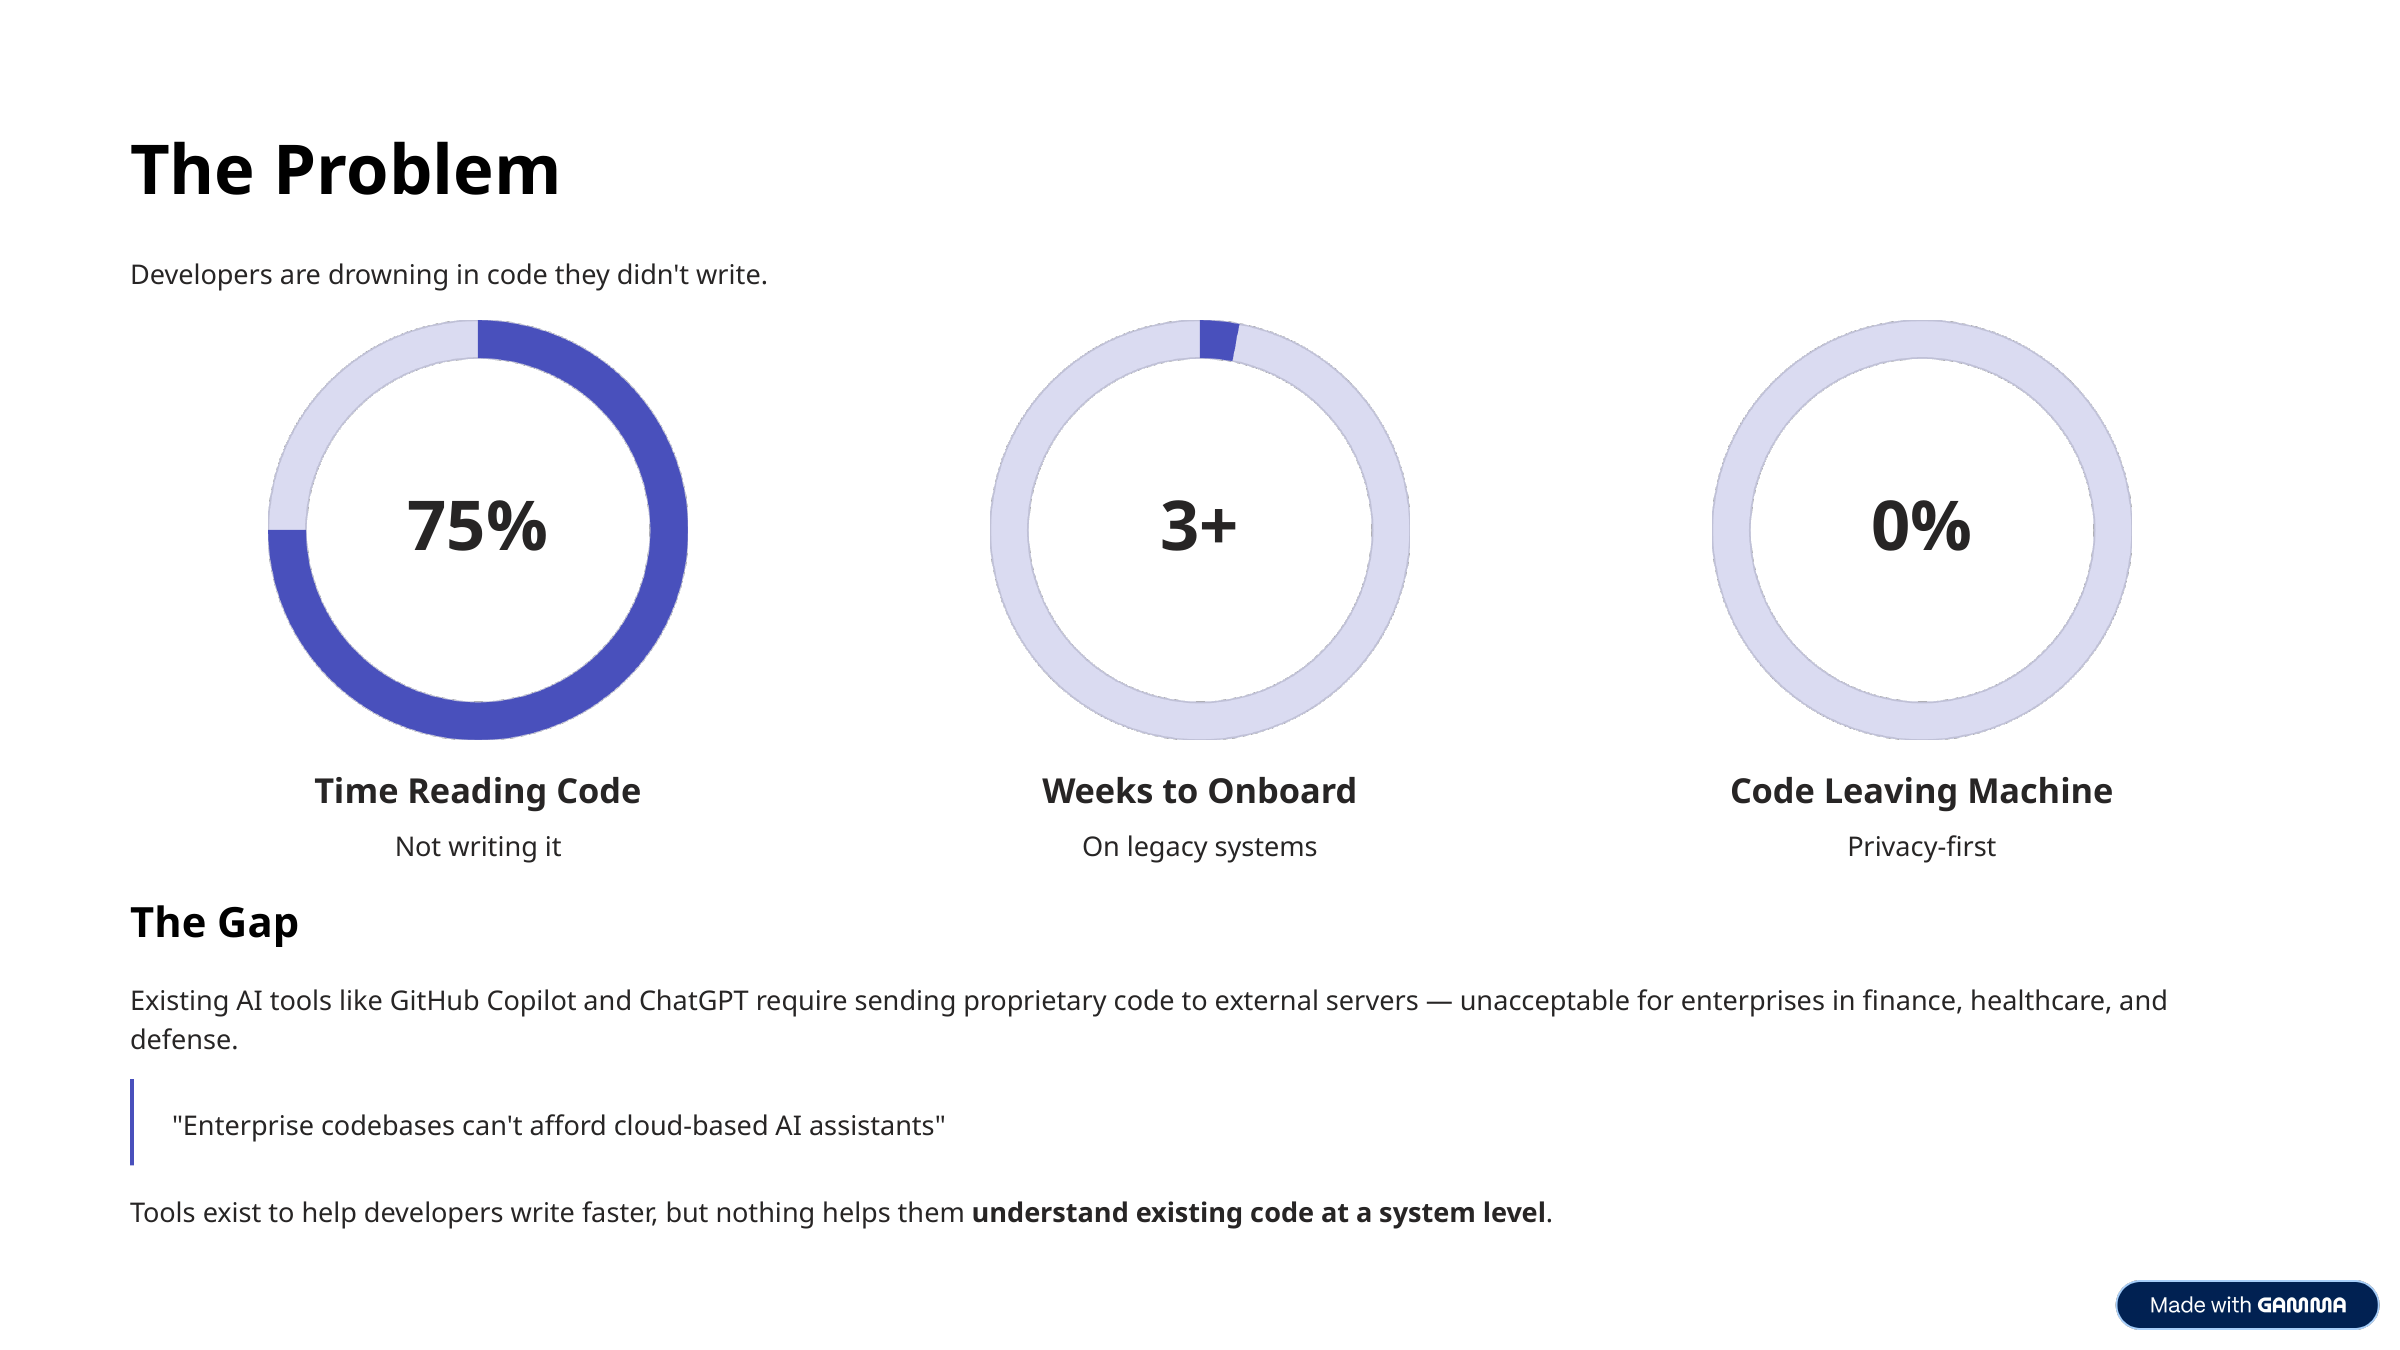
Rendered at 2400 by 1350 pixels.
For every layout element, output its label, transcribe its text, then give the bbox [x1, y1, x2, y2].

picture [268, 320, 688, 740]
text_box Privacy-first [1573, 823, 2270, 863]
picture [1712, 320, 2132, 740]
text_box Code Leaving Machine [1727, 767, 2116, 811]
text_box Not writing it [130, 823, 826, 863]
picture [990, 320, 1410, 740]
text_box The Problem [130, 122, 828, 210]
picture [2106, 1271, 2389, 1339]
text_box Developers are drowning in code they didn't write. [130, 251, 2270, 291]
text_box Weeks to Onboard [1025, 767, 1375, 811]
text_box Existing AI tools like GitHub Copilot and ChatGPT require sending proprietary code to external servers — unacceptable for enterprises in finance, healthcare, and defense. [130, 977, 2270, 1056]
text_box On legacy systems [852, 823, 1548, 863]
text_box [130, 1079, 134, 1166]
text_box "Enterprise codebases can't afford cloud-based AI assistants" [172, 1102, 2270, 1142]
text_box Tools exist to help developers write faster, but nothing helps them understand existing code at a system level. [130, 1188, 2270, 1228]
text_box The Gap [130, 893, 549, 947]
text_box Time Reading Code [303, 767, 653, 811]
